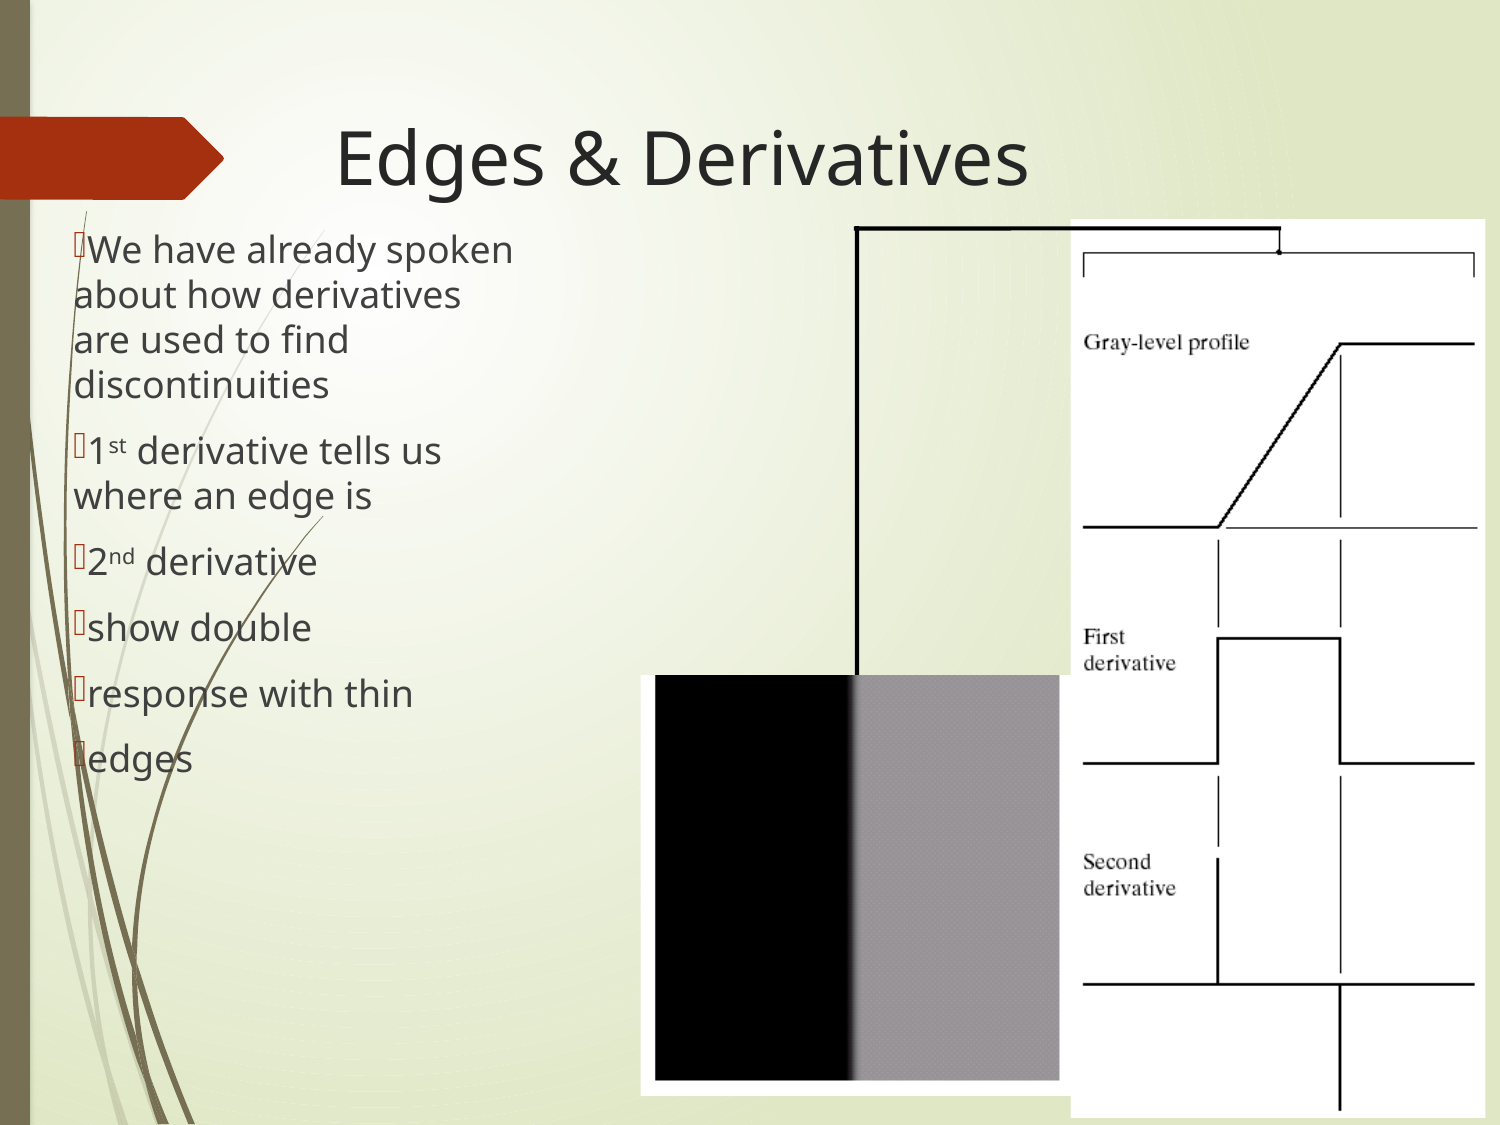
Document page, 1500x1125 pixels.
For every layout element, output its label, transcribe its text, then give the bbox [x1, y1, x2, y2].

title Edges & Derivatives [319, 102, 1400, 218]
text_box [640, 219, 1486, 1119]
list We have already spoken about how derivatives are used to find discontinuities 1st derivative tells us where an edge is 2nd derivative show double response with thin edges [58, 218, 642, 1125]
